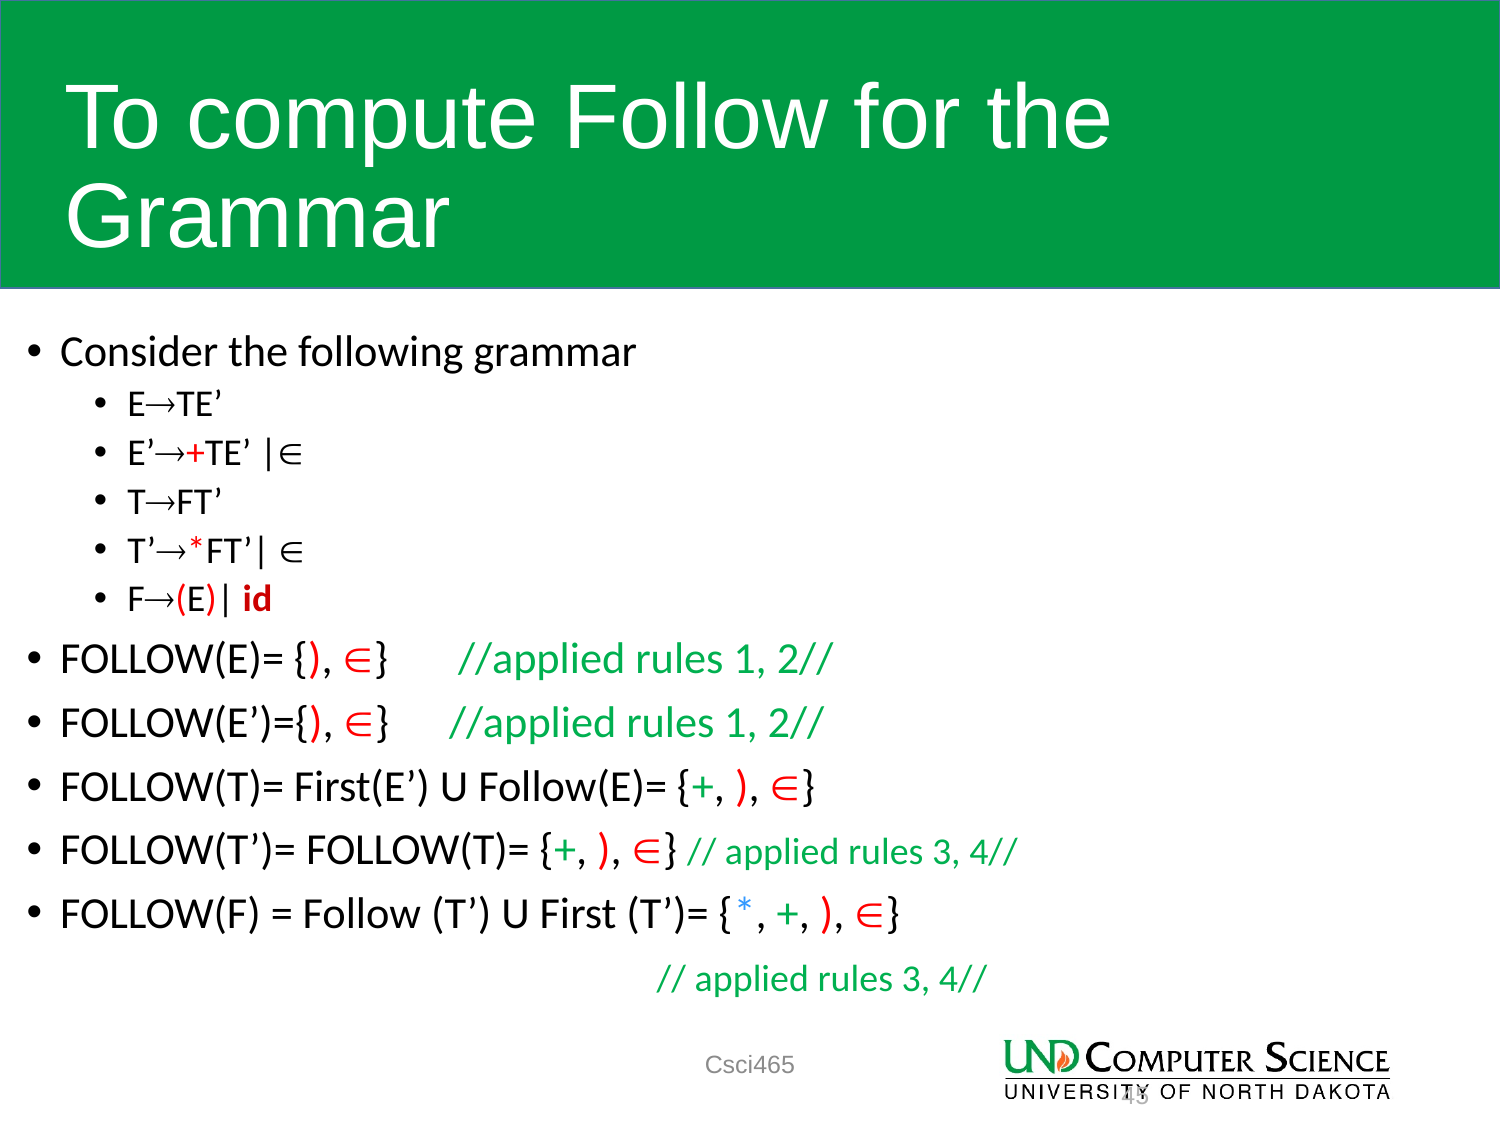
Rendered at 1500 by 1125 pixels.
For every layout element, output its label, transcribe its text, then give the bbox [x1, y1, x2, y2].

title To compute Follow for the Grammar [49, 59, 1397, 278]
list Consider the following grammar ETE’ E’+TE’ | TFT’ T’*FT’|  F(E)| id FOLLOW(E)= {), } //applied rules 1, 2// FOLLOW(E’)={), } //applied rules 1, 2// FOLLOW(T)= First(E’) U Follow(E)= {+, ), } FOLLOW(T’)= FOLLOW(T)= {+, ), } // applied rules 3, 4// FOLLOW(F) = Follow (T’) U First (T’)= {*, +, ), } // applied rules 3, 4// [11, 320, 1484, 1014]
slide_number 45 [1106, 1064, 1457, 1125]
picture [999, 1034, 1397, 1104]
footer Csci465 [512, 1024, 988, 1103]
